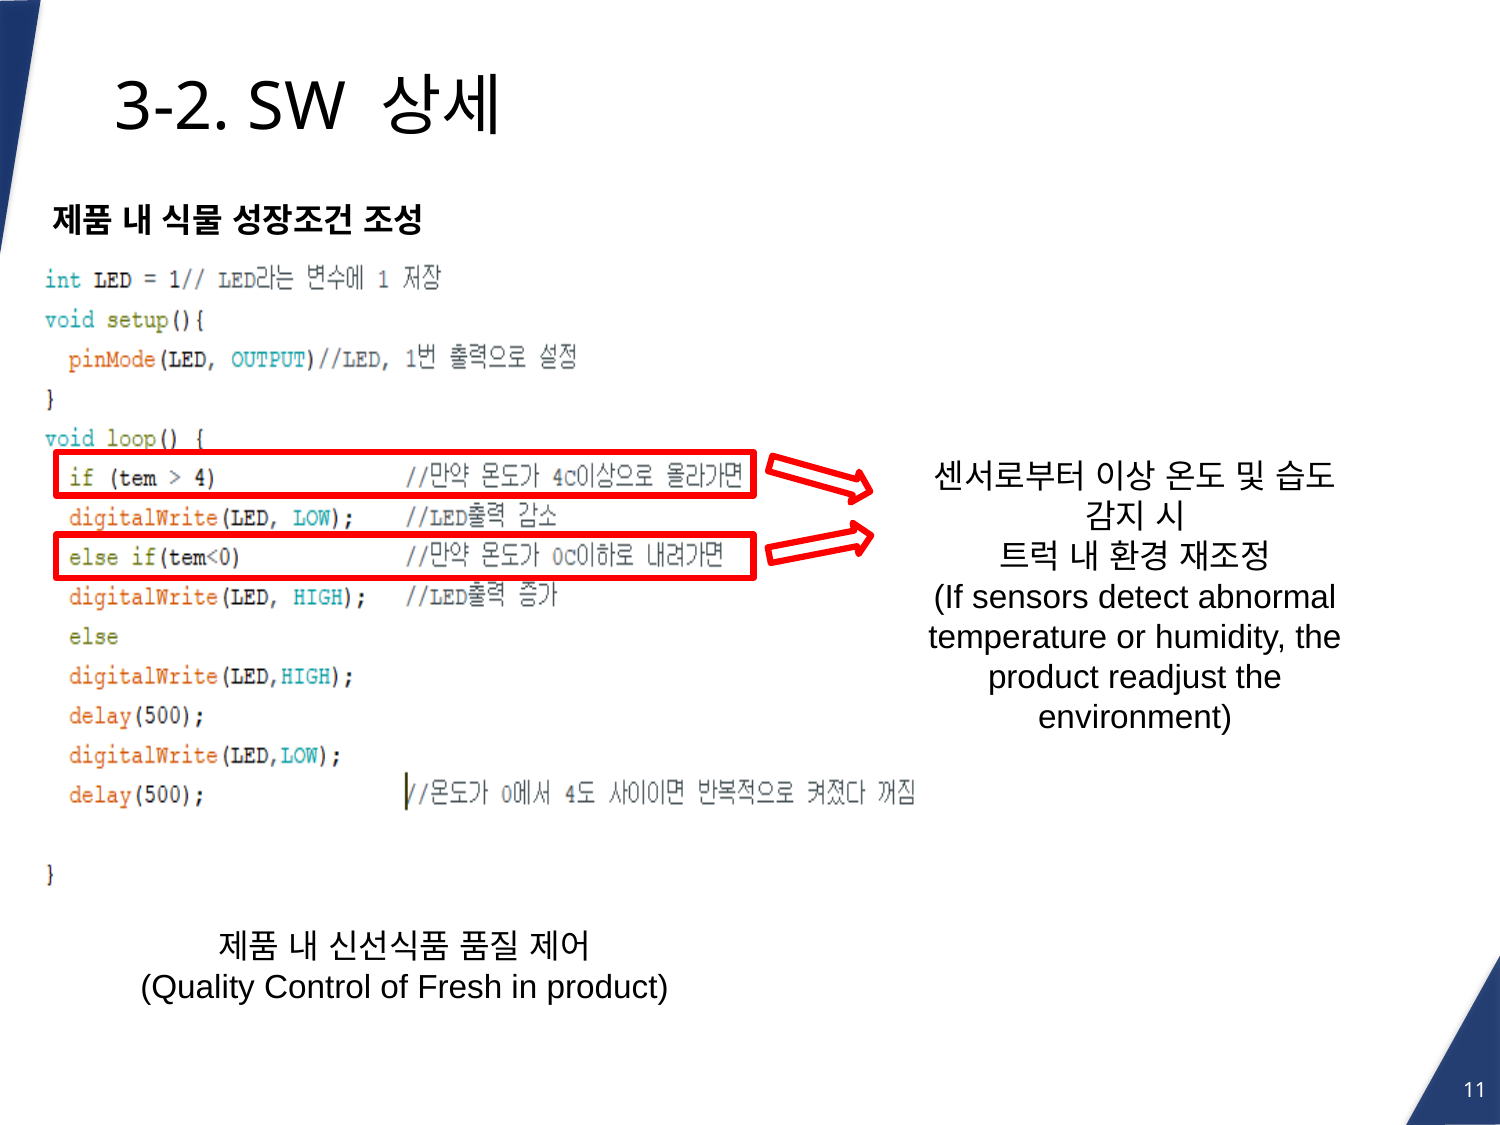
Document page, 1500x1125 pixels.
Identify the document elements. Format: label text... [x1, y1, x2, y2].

slide_number 11 [1417, 1061, 1500, 1122]
text_box 제품 내 신선식품 품질 제어 (Quality Control of Fresh in product) [0, 917, 850, 1012]
title 3-2. SW 상세 [99, 54, 1479, 164]
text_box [55, 447, 1384, 747]
text_box 제품 내 식물 성장조건 조성 [37, 171, 1460, 247]
picture [39, 255, 952, 901]
